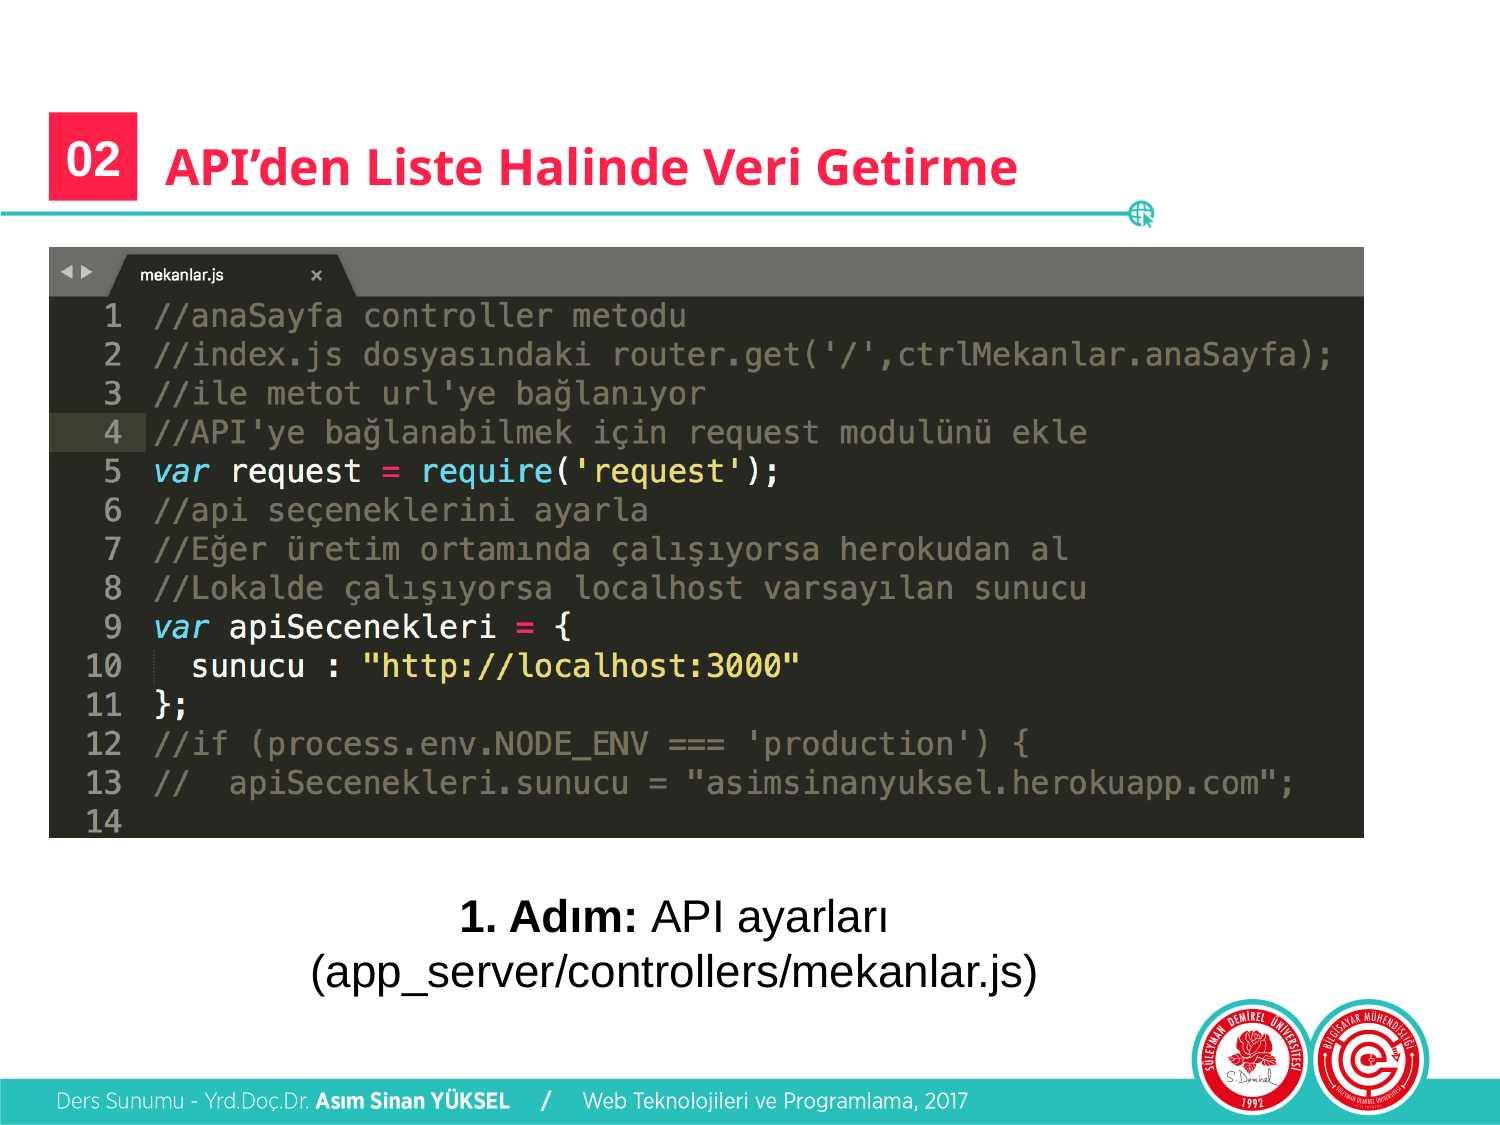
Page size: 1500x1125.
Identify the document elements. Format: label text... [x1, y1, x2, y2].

title API’den Liste Halinde Veri Getirme [150, 126, 1338, 203]
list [48, 246, 1364, 838]
text_box 1. Adım: API ayarları (app_server/controllers/mekanlar.js) [137, 879, 1213, 1005]
text_box 02 [49, 112, 138, 201]
picture [0, 0, 1500, 1125]
